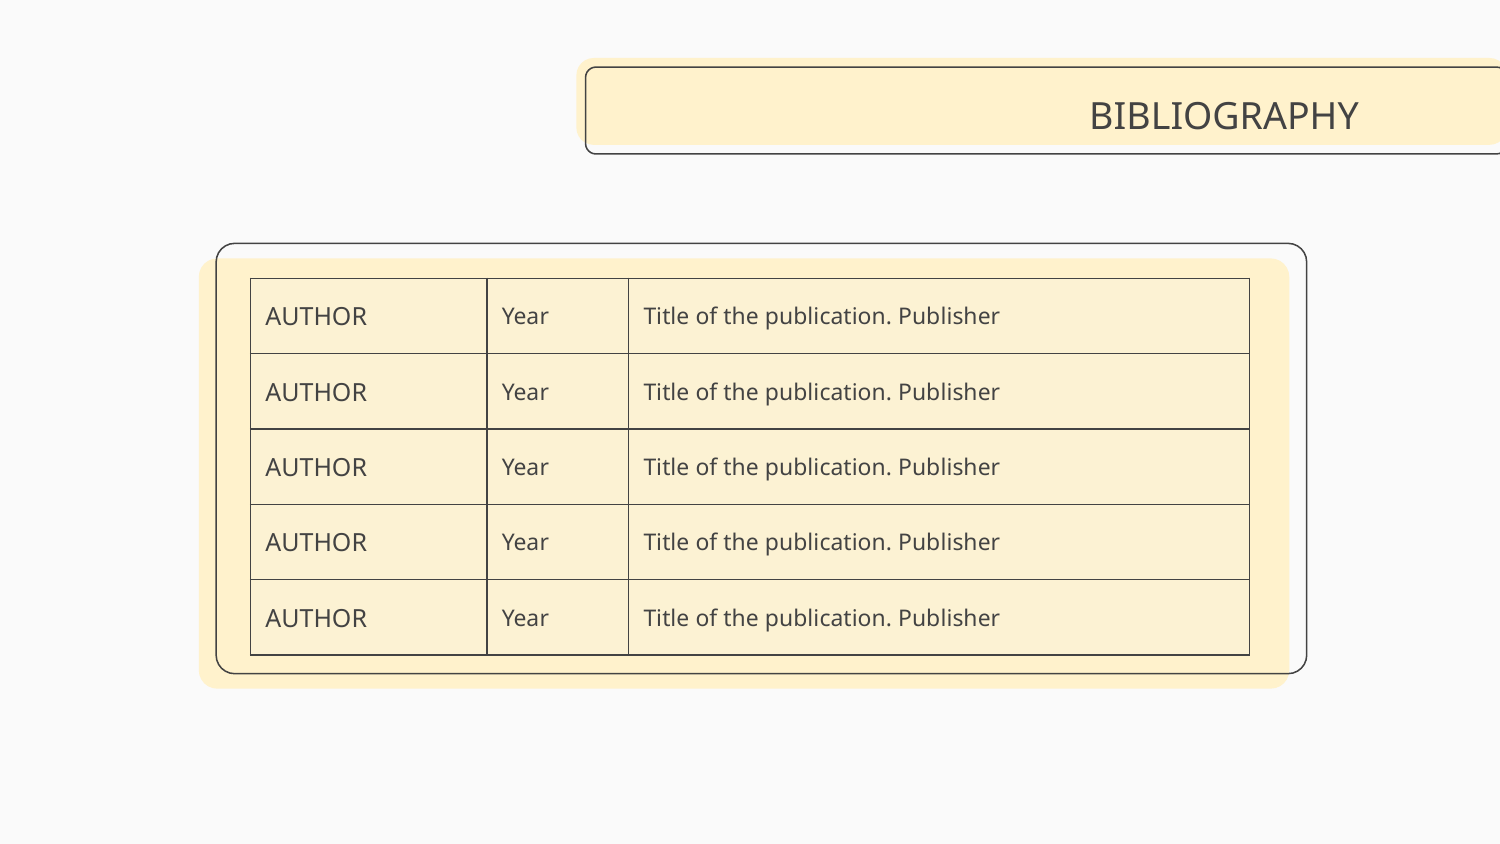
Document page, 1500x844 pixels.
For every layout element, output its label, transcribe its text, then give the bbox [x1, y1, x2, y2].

title BIBLIOGRAPHY [849, 75, 1374, 154]
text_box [198, 243, 1307, 689]
